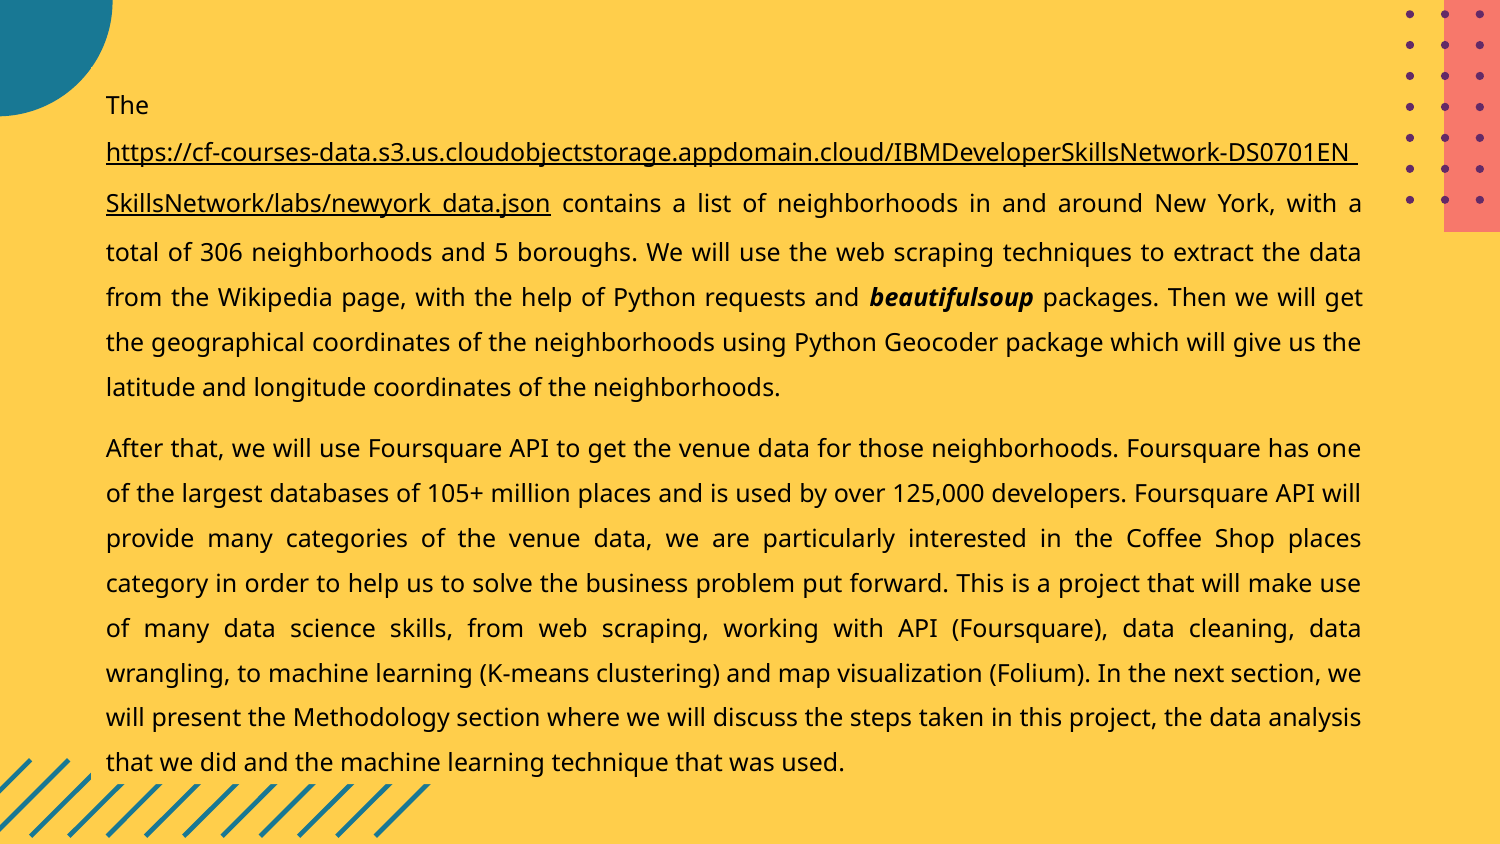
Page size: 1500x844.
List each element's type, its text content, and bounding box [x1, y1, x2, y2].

text_box Thehttps://cf-courses-data.s3.us.cloudobjectstorage.appdomain.cloud/IBMDeveloperSkillsNetwork-DS0701EN SkillsNetwork/labs/newyork_data.json contains a list of neighborhoods in and around New York, with a total of 306 neighborhoods and 5 boroughs. We will use the web scraping techniques to extract the data from the Wikipedia page, with the help of Python requests and beautifulsoup packages. Then we will get the geographical coordinates of the neighborhoods using Python Geocoder package which will give us the latitude and longitude coordinates of the neighborhoods. After that, we will use Foursquare API to get the venue data for those neighborhoods. Foursquare has one of the largest databases of 105+ million places and is used by over 125,000 developers. Foursquare API will provide many categories of the venue data, we are particularly interested in the Coffee Shop places category in order to help us to solve the business problem put forward. This is a project that will make use of many data science skills, from web scraping, working with API (Foursquare), data cleaning, data wrangling, to machine learning (K-means clustering) and map visualization (Folium). In the next section, we will present the Methodology section where we will discuss the steps taken in this project, the data analysis that we did and the machine learning technique that was used. [91, 67, 1379, 785]
